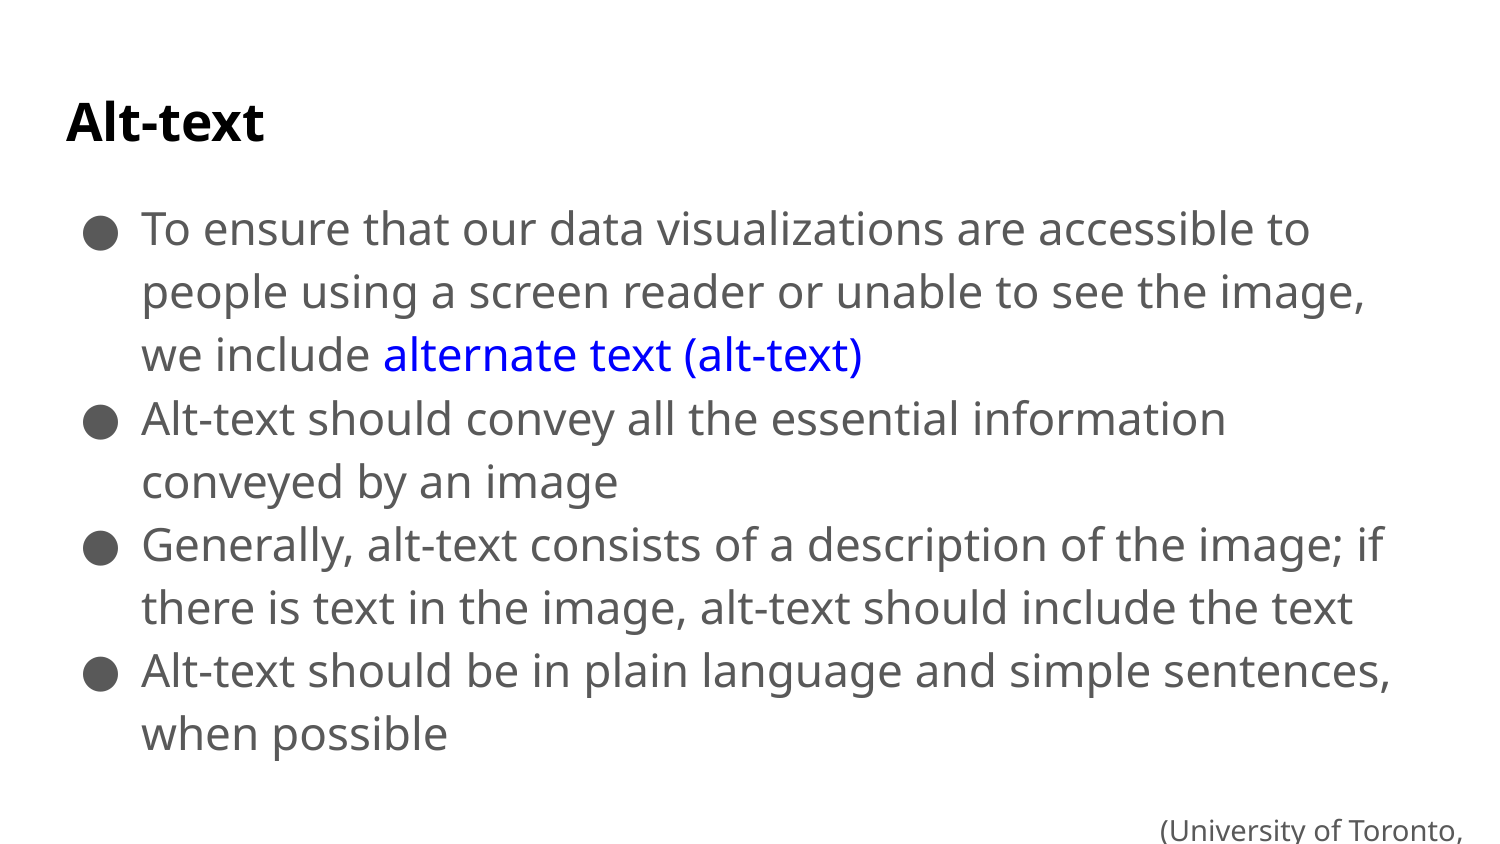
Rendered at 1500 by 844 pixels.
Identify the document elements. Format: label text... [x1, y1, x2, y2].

list To ensure that our data visualizations are accessible to people using a screen reader or unable to see the image, we include alternate text (alt-text) Alt-text should convey all the essential information conveyed by an image Generally, alt-text consists of a description of the image; if there is text in the image, alt-text should include the text Alt-text should be in plain language and simple sentences, when possible [51, 176, 1449, 832]
title Alt-text [51, 72, 1449, 167]
text_box (University of Toronto, 2021) [1144, 780, 1500, 844]
